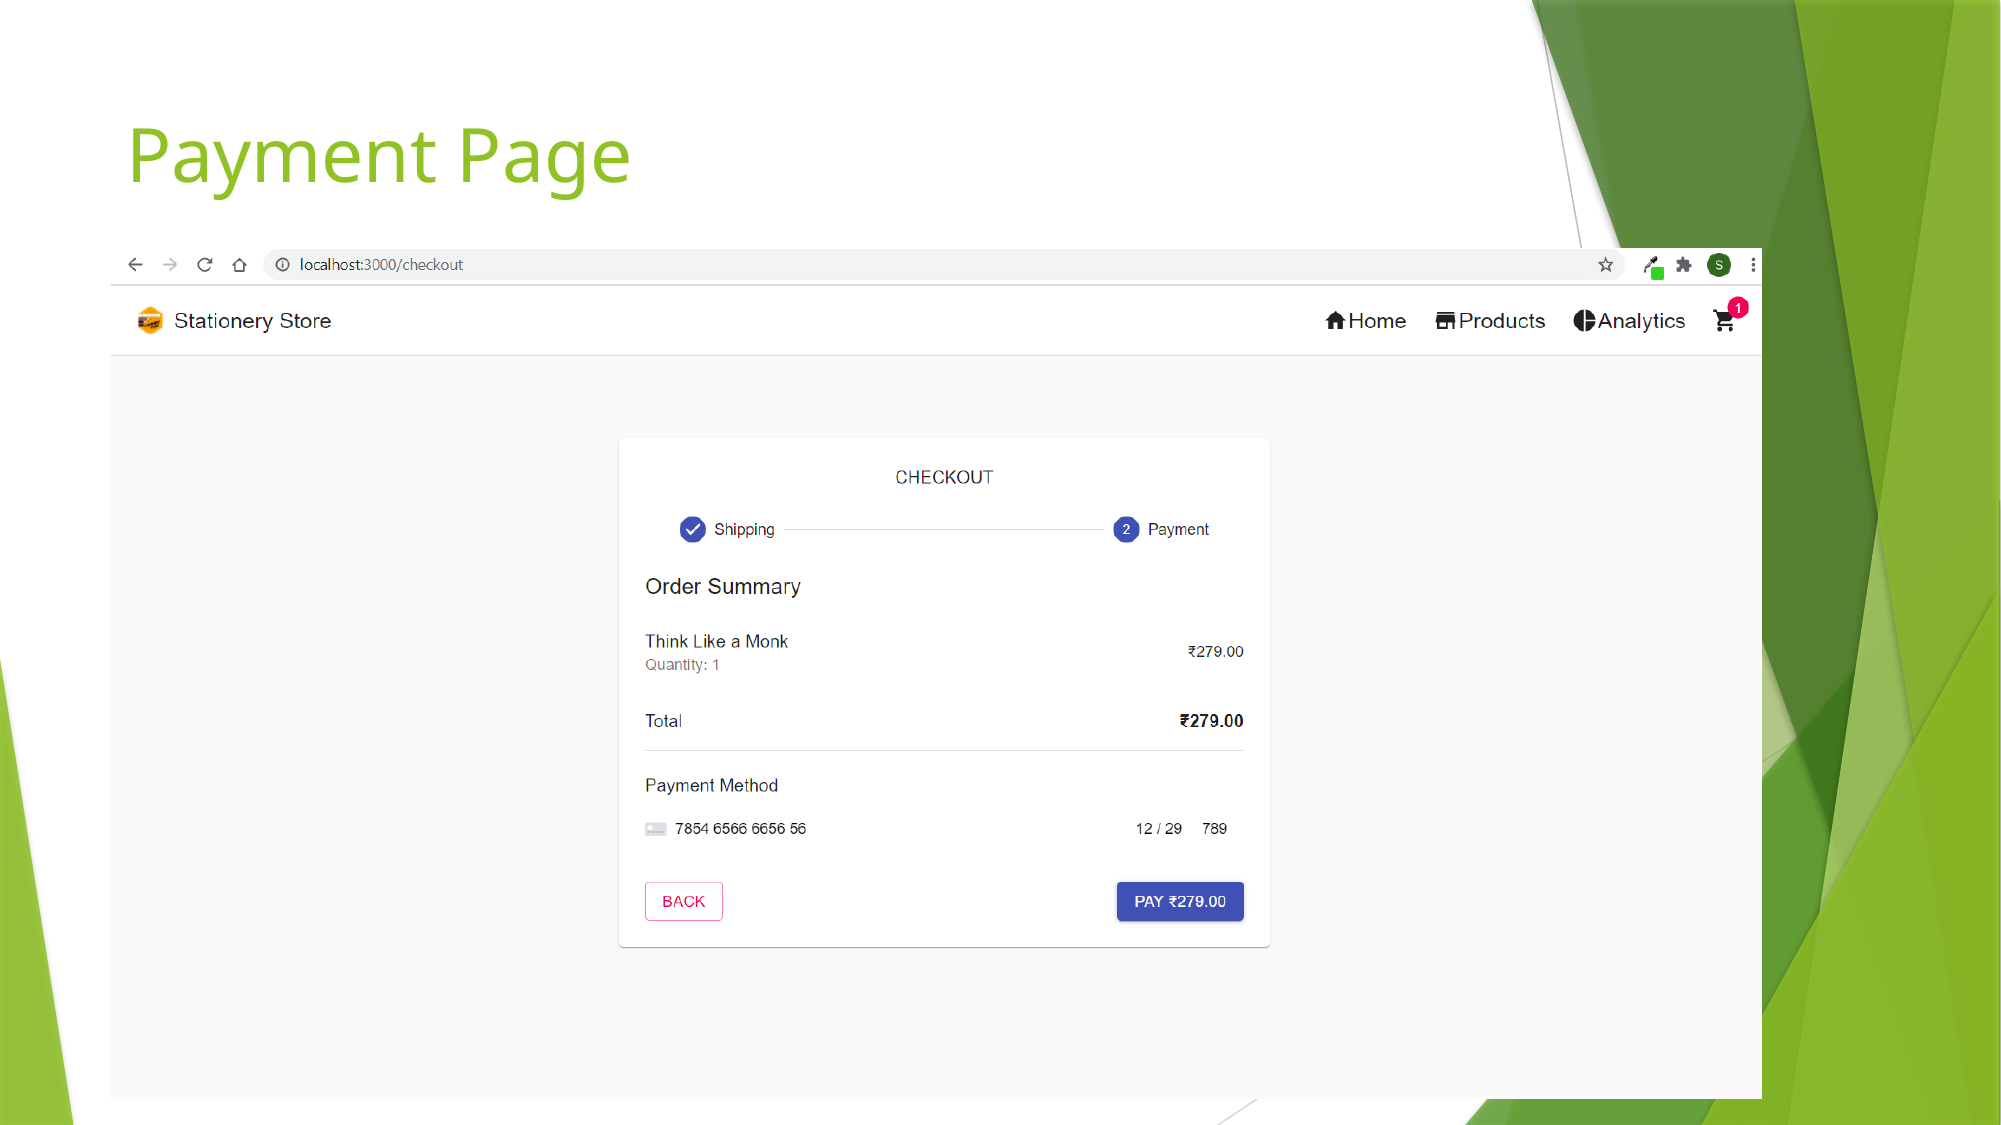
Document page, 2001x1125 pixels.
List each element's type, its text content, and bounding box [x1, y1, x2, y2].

picture [110, 247, 1762, 1100]
title Payment Page [111, 99, 1522, 211]
